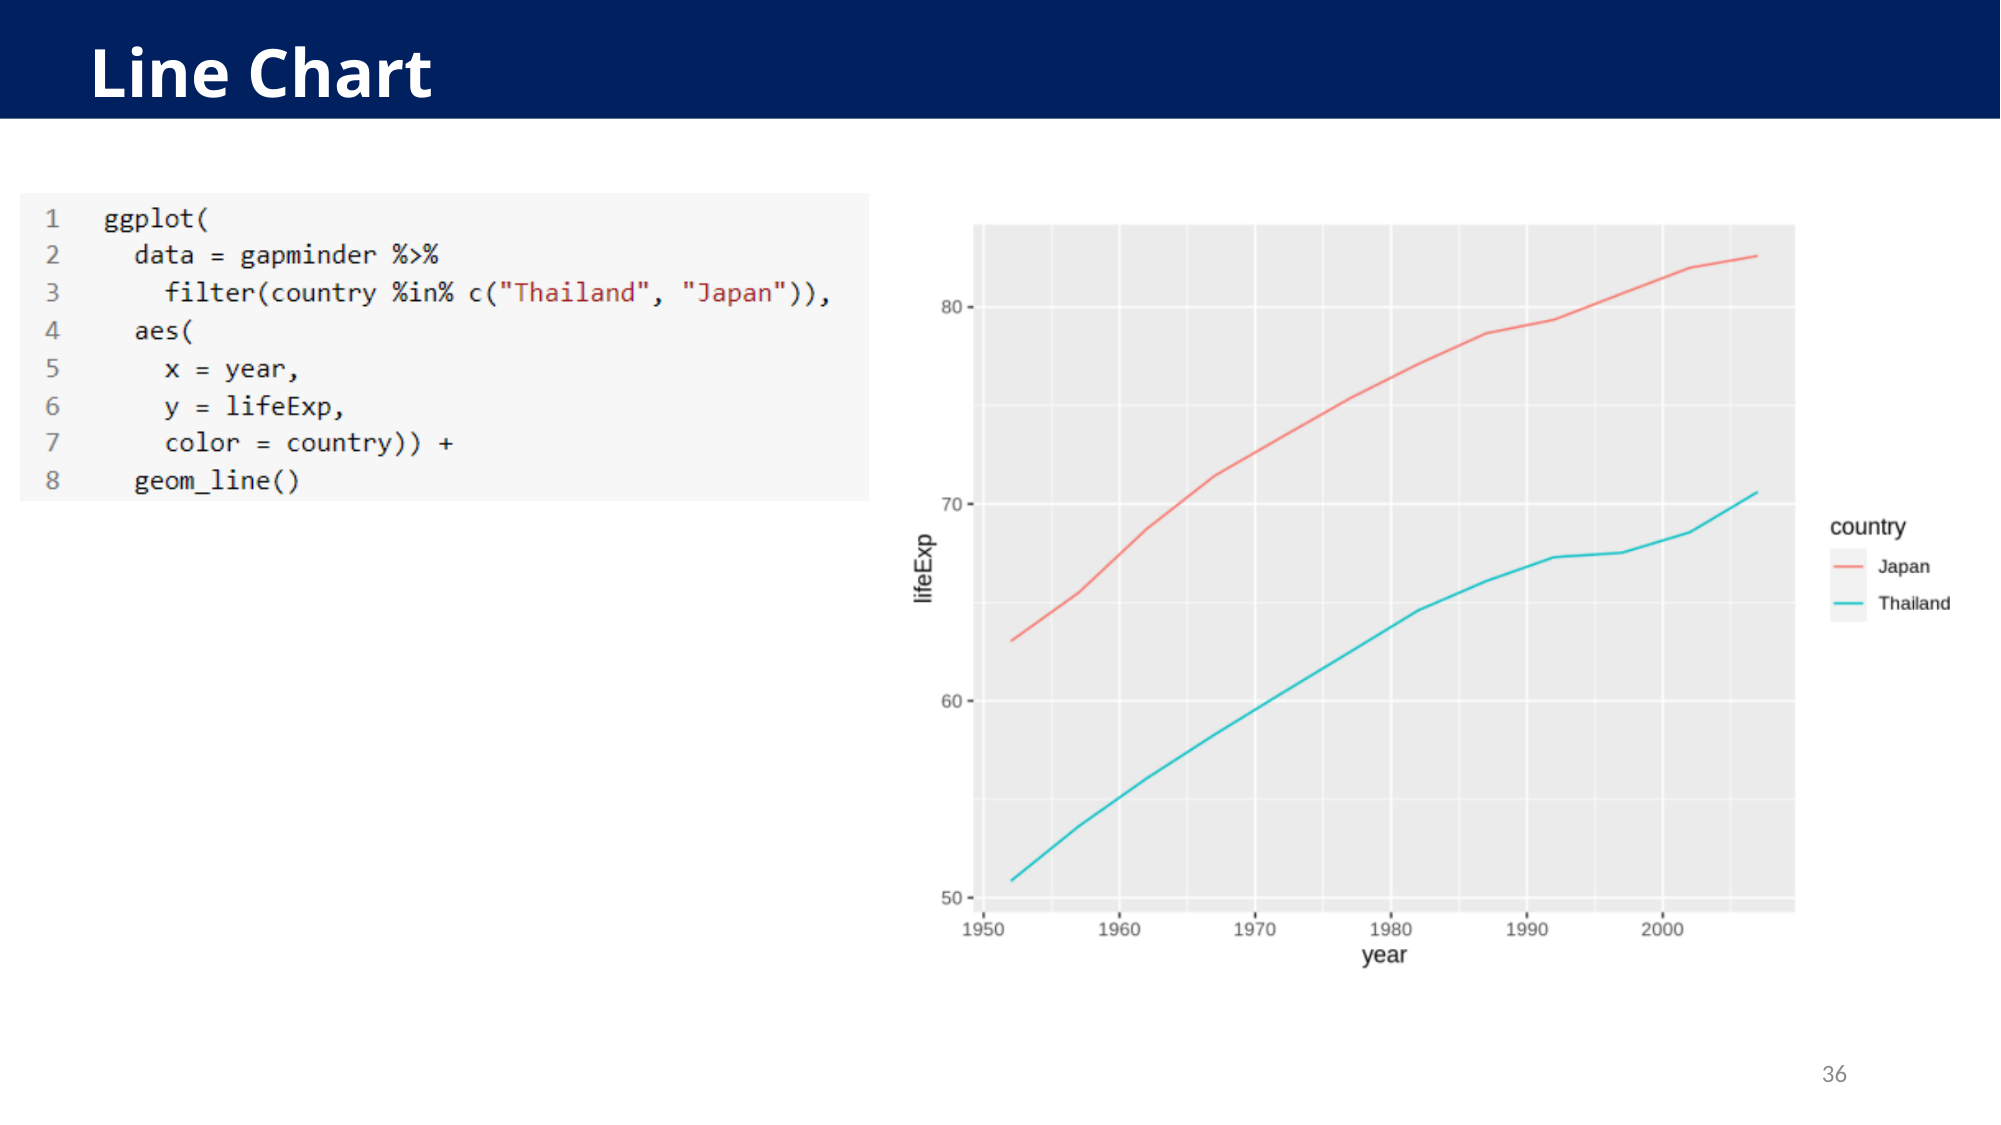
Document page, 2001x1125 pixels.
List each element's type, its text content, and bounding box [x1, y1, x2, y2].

slide_number 36 [1412, 1042, 1863, 1103]
text_box Line Chart [0, 0, 2000, 119]
picture [893, 208, 1992, 980]
picture [20, 193, 869, 501]
